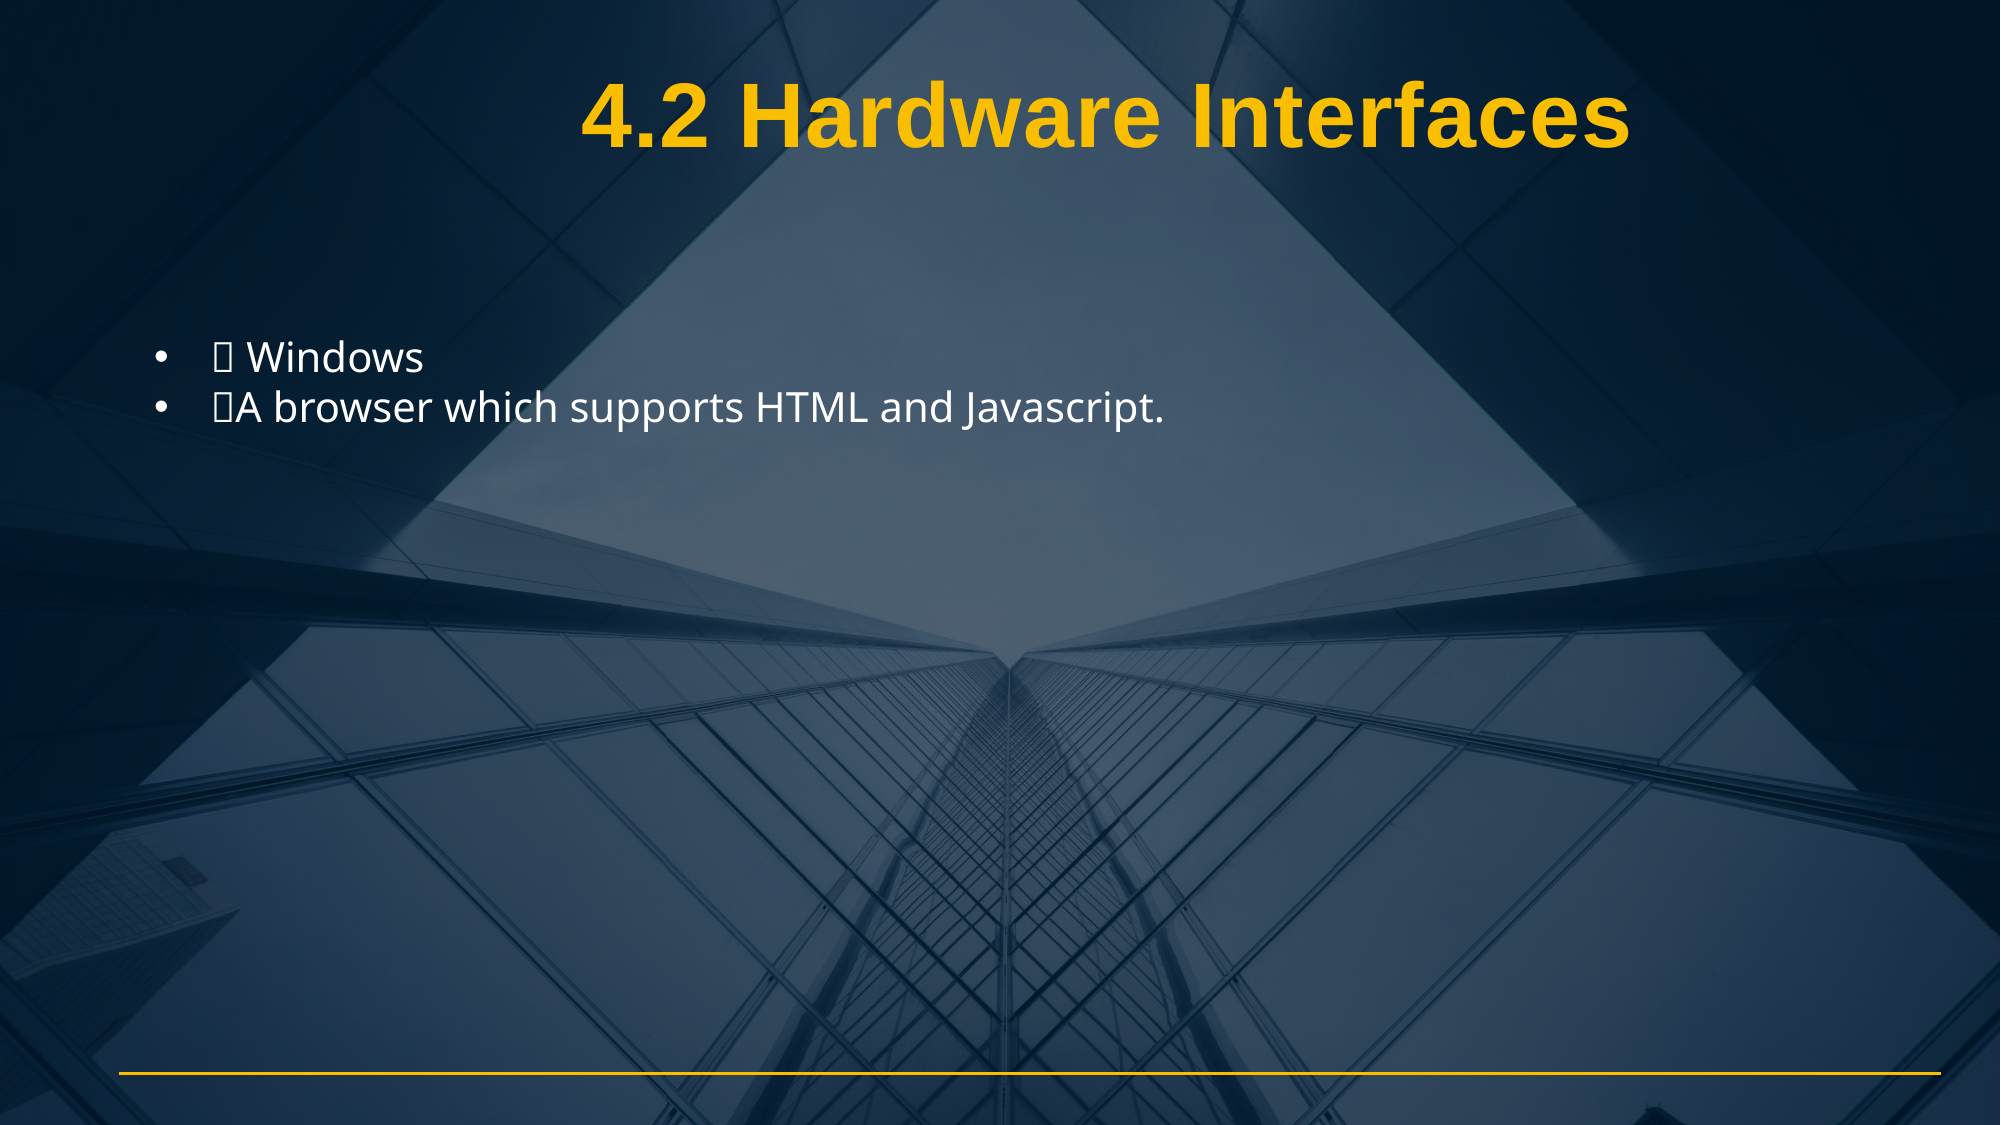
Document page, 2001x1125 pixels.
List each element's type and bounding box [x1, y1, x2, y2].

picture [0, 0, 2000, 1125]
text_box [118, 48, 1942, 1074]
